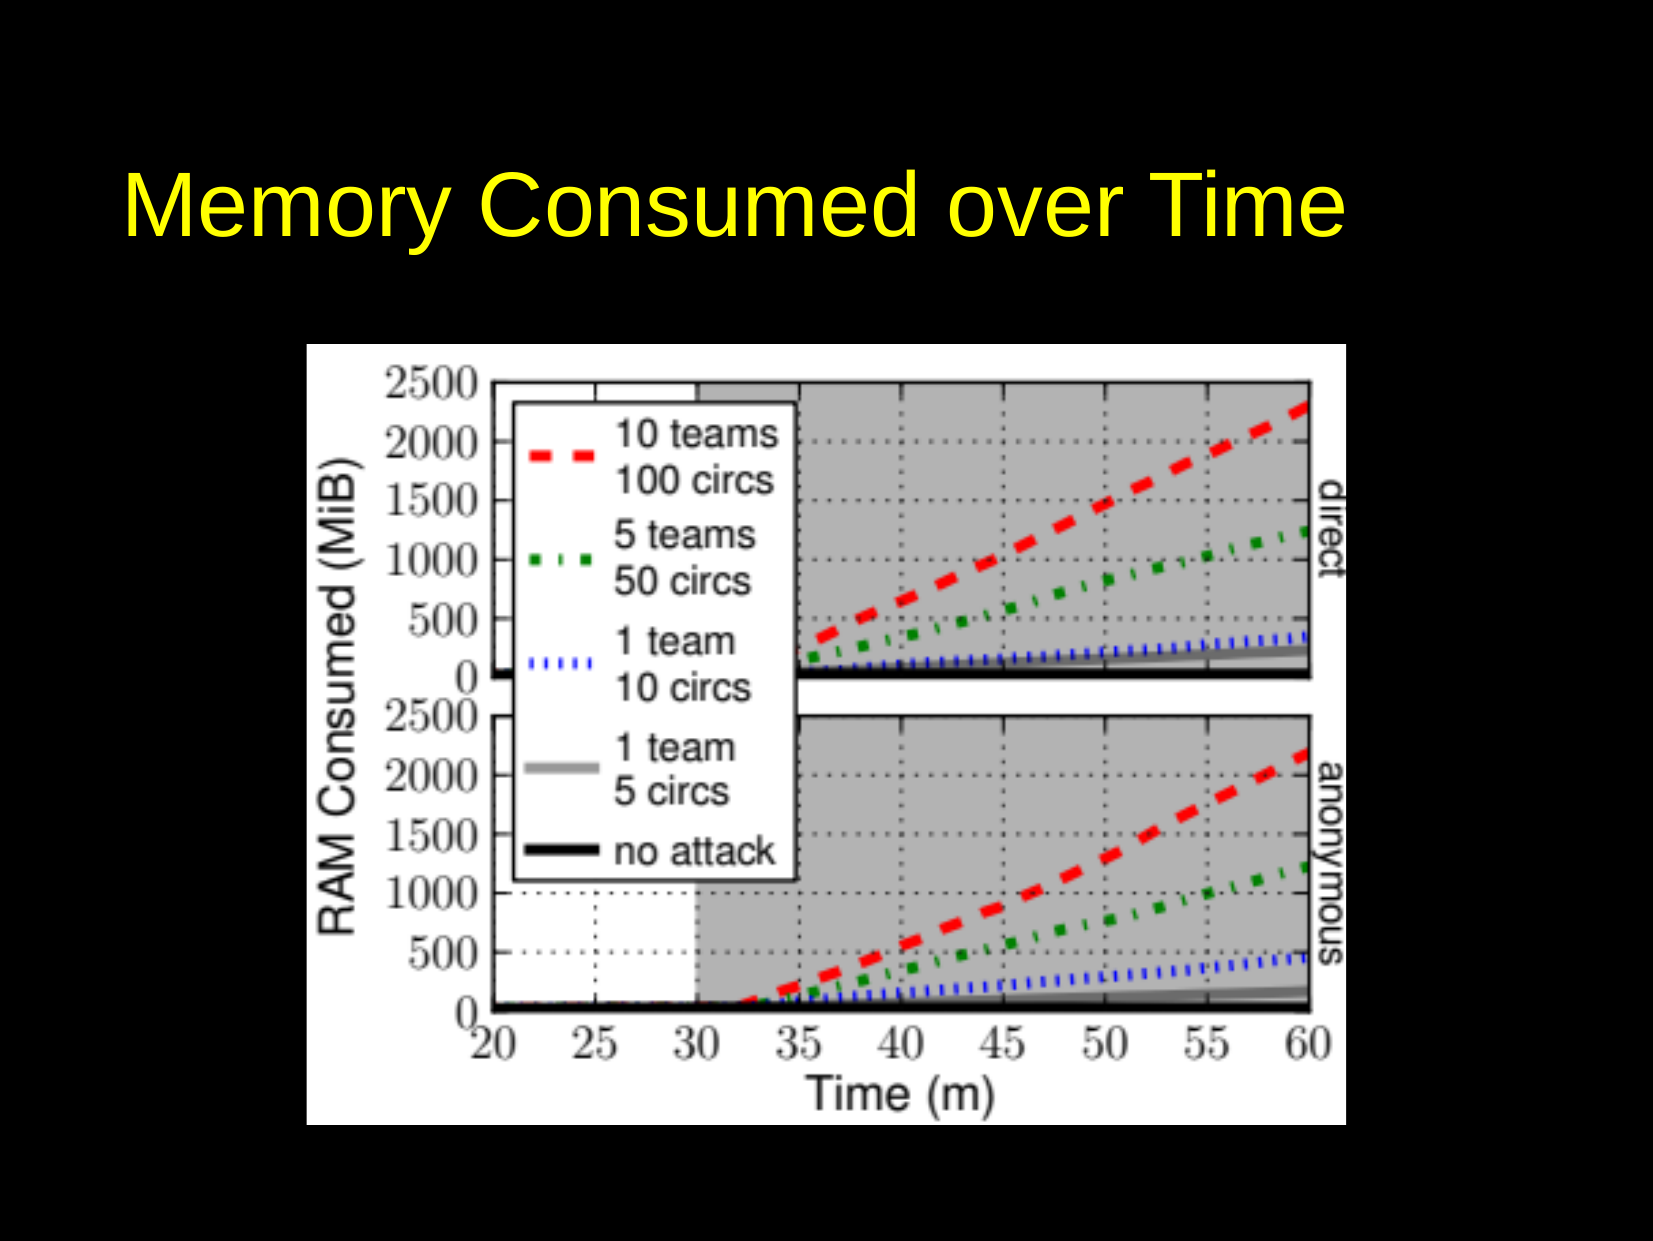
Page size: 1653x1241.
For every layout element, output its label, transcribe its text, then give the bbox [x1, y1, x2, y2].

title Memory Consumed over Time [121, 102, 1532, 309]
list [121, 344, 1532, 1125]
